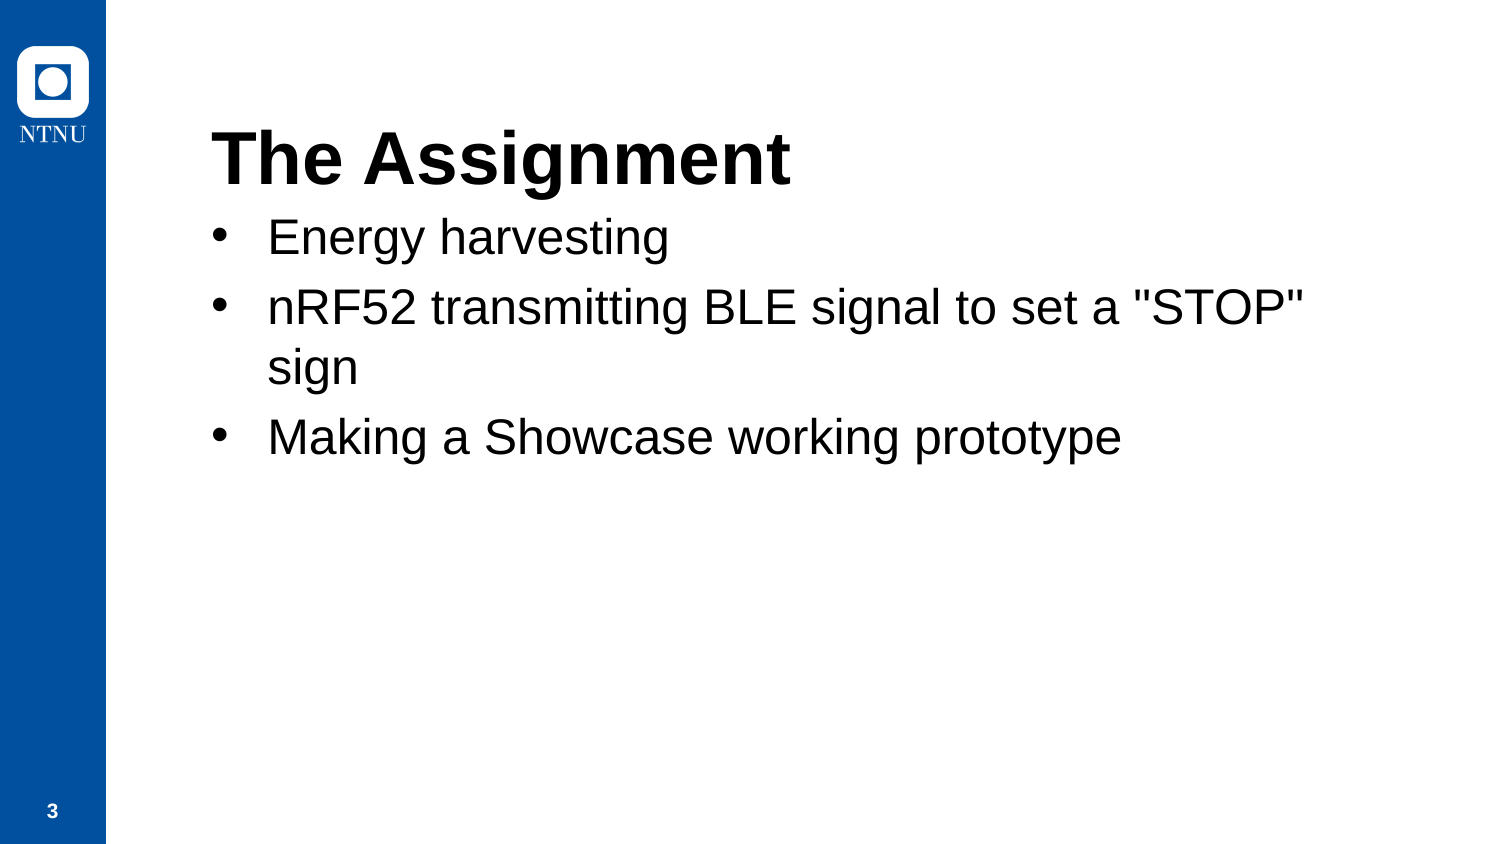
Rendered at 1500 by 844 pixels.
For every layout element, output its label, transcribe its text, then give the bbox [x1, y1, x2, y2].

title The Assignment [196, 83, 1412, 196]
list Energy harvesting nRF52 transmitting BLE signal to set a "STOP" sign Making a Showcase working prototype [195, 196, 1412, 754]
picture [0, 0, 106, 844]
